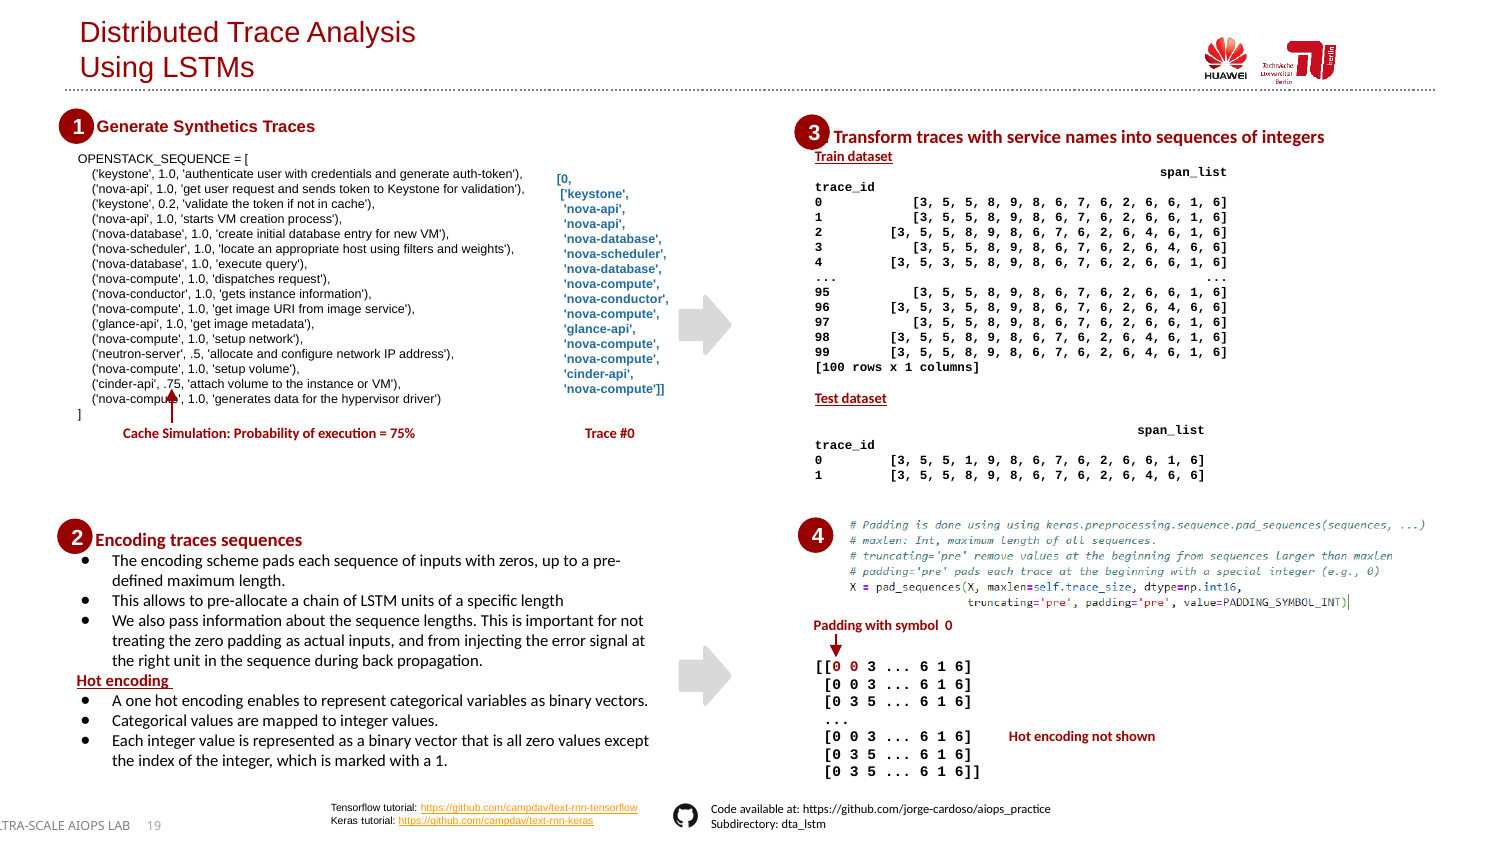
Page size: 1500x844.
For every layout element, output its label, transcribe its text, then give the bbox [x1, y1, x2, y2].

text_box 1 [58, 108, 95, 144]
text_box Trace #0 [570, 416, 650, 449]
text_box 2 [57, 518, 93, 555]
picture [1203, 37, 1247, 80]
text_box [678, 645, 732, 706]
text_box 2. Transform traces with service names into sequences of integers Train dataset span_list trace_id 0 [3, 5, 5, 8, 9, 8, 6, 7, 6, 2, 6, 6, 1, 6] 1 [3, 5, 5, 8, 9, 8, 6, 7, 6, 2, 6, 6, 1, 6] 2 [3, 5, 5, 8, 9, 8, 6, 7, 6, 2, 6, 4, 6, 1, 6] 3 [3, 5, 5, 8, 9, 8, 6, 7, 6, 2, 6, 4, 6, 6] 4 [3, 5, 3, 5, 8, 9, 8, 6, 7, 6, 2, 6, 6, 1, 6] ... ... 95 [3, 5, 5, 8, 9, 8, 6, 7, 6, 2, 6, 6, 1, 6] 96 [3, 5, 3, 5, 8, 9, 8, 6, 7, 6, 2, 6, 4, 6, 6] 97 [3, 5, 5, 8, 9, 8, 6, 7, 6, 2, 6, 6, 1, 6] 98 [3, 5, 5, 8, 9, 8, 6, 7, 6, 2, 6, 4, 6, 1, 6] [3, 5, 5, 8, 9, 8, 6, 7, 6, 2, 6, 4, 6, 1, 6] [100 rows x 1 columns] Test dataset span_list trace_id 0 [3, 5, 5, 1, 9, 8, 6, 7, 6, 2, 6, 6, 1, 6] 1 [3, 5, 5, 8, 9, 8, 6, 7, 6, 2, 6, 4, 6, 6] [799, 116, 1365, 490]
text_box 1. Generate Synthetics Traces OPENSTACK_SEQUENCE = [ ('keystone', 1.0, 'authenticate user with credentials and generate auth-token'), ('nova-api', 1.0, 'get user request and sends token to Keystone for validation'), ('keystone', 0.2, 'validate the token if not in cache'), ('nova-api', 1.0, 'starts VM creation process'), ('nova-database', 1.0, 'create initial database entry for new VM'), ('nova-scheduler', 1.0, 'locate an appropriate host using filters and weights'), ('nova-database', 1.0, 'execute query'), ('nova-compute', 1.0, 'dispatches request'), ('nova-conductor', 1.0, 'gets instance information'), ('nova-compute', 1.0, 'get image URI from image service'), ('glance-api', 1.0, 'get image metadata'), ('nova-compute', 1.0, 'setup network'), ('neutron-server', .5, 'allocate and configure network IP address'), ('nova-compute', 1.0, 'setup volume'), ('cinder-api', .75, 'attach volume to the instance or VM'), ('nova-compute', 1.0, 'generates data for the hypervisor driver') ] [63, 108, 540, 429]
text_box 3 [794, 114, 830, 150]
text_box [0, ['keystone', 'nova-api', 'nova-api', 'nova-database', 'nova-scheduler', 'nova-database', 'nova-compute', 'nova-conductor', 'nova-compute', 'glance-api', 'nova-compute', 'nova-compute', 'cinder-api', 'nova-compute']] [542, 163, 728, 403]
text_box Hot encoding not shown [994, 719, 1171, 752]
text_box [[0 0 3 ... 6 1 6] [0 0 3 ... 6 1 6] [0 3 5 ... 6 1 6] ... [0 0 3 ... 6 1 6] [0 3 5 ... 6 1 6] [0 3 5 ... 6 1 6]] [799, 649, 1058, 787]
text_box 4. Encoding traces sequences The encoding scheme pads each sequence of inputs with zeros, up to a pre-defined maximum length. This allows to pre-allocate a chain of LSTM units of a specific length We also pass information about the sequence lengths. This is important for not treating the zero padding as actual inputs, and from injecting the error signal at the right unit in the sequence during back propagation. Hot encoding A one hot encoding enables to represent categorical variables as binary vectors. Categorical values are mapped to integer values. Each integer value is represented as a binary vector that is all zero values except the index of the integer, which is marked with a 1. [61, 519, 671, 796]
text_box Cache Simulation: Probability of execution = 75% [108, 416, 431, 449]
text_box Tensorflow tutorial: https://github.com/campdav/text-rnn-tensorflow Keras tutorial: https://github.com/campdav/text-rnn-keras [316, 794, 696, 836]
text_box Padding with symbol 0 [798, 608, 968, 641]
text_box 4 [797, 517, 830, 553]
title Distributed Trace Analysis Using LSTMs [64, 0, 1435, 91]
picture [835, 514, 1455, 614]
text_box Code available at: https://github.com/jorge-cardoso/aiops_practice Subdirectory: dta_lstm [696, 794, 1066, 839]
text_box [728, 319, 732, 331]
picture [1261, 41, 1336, 84]
picture [668, 799, 702, 833]
